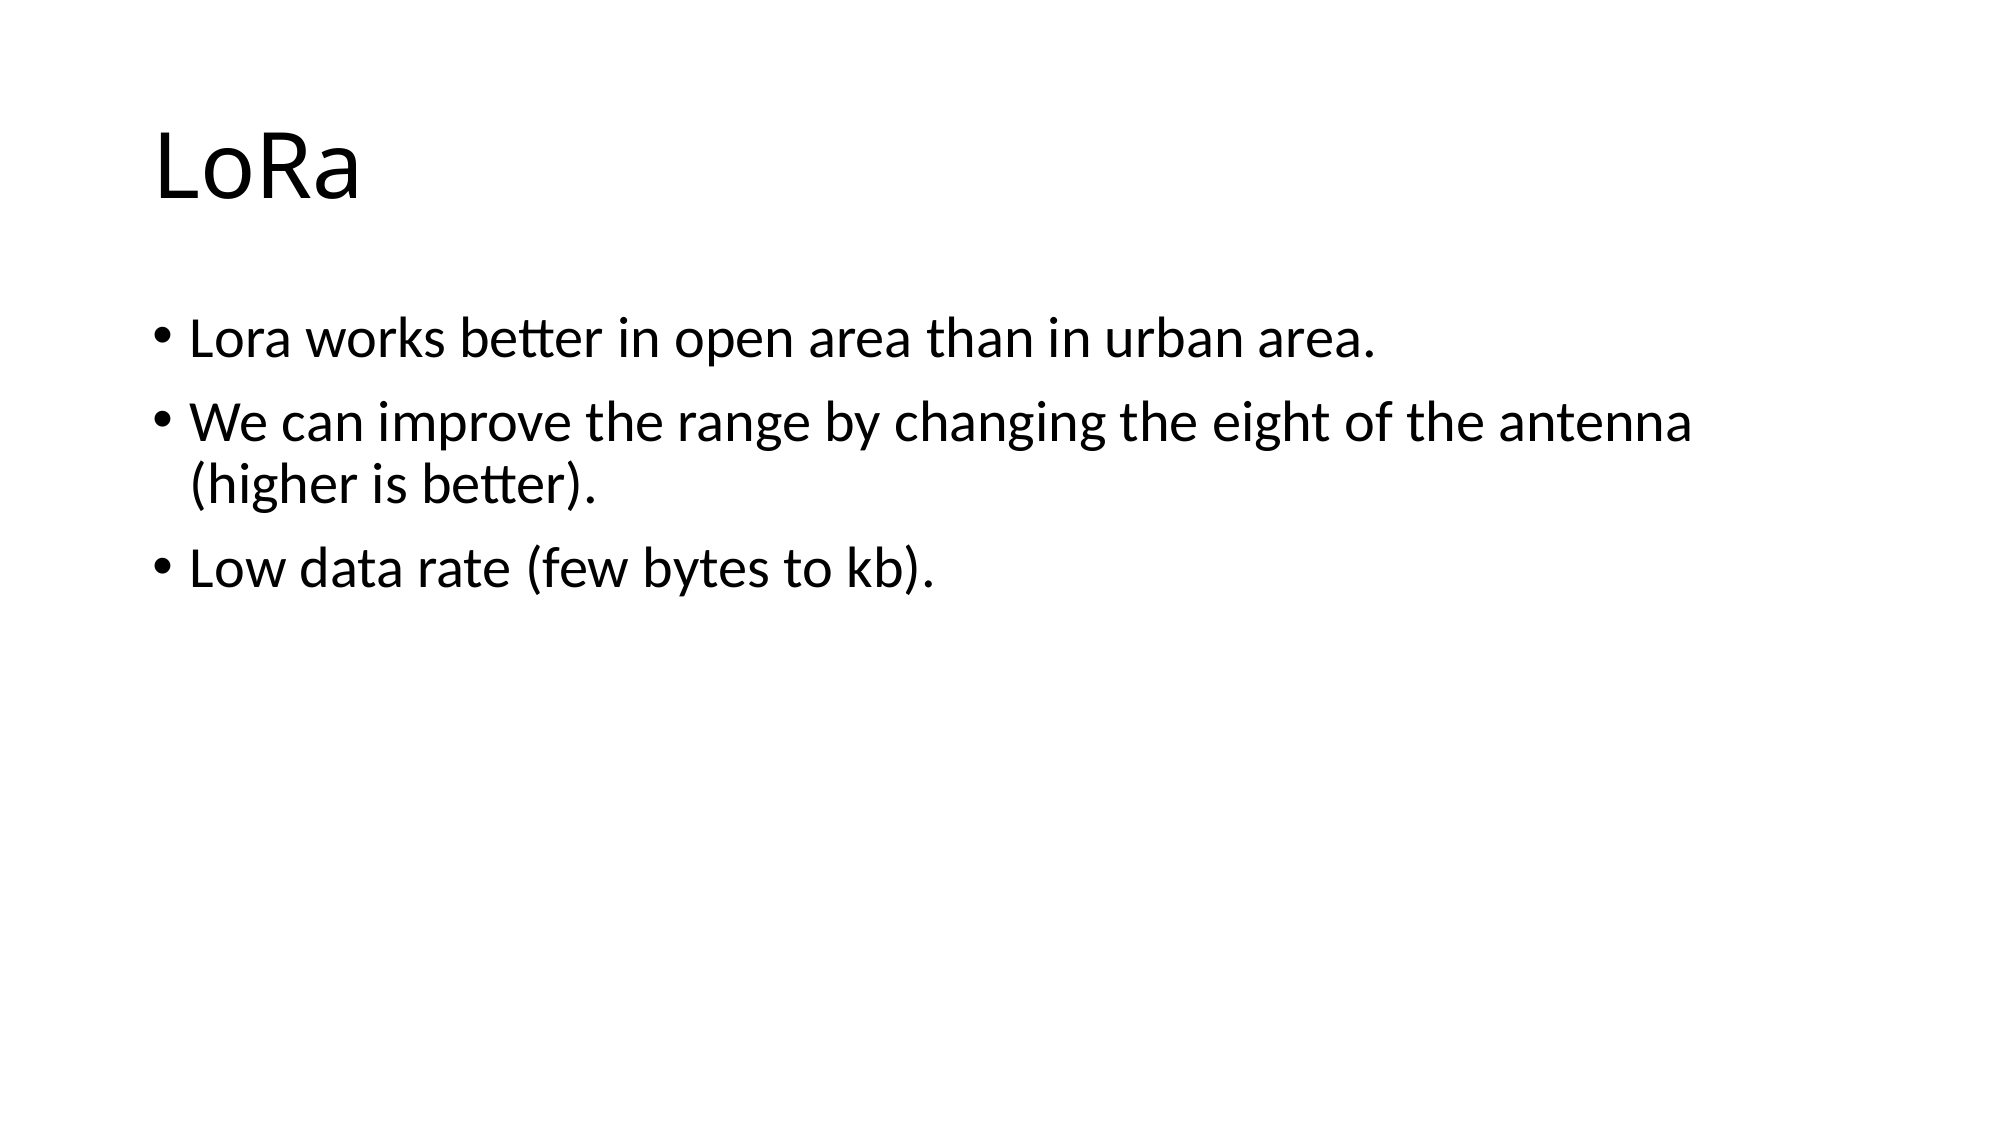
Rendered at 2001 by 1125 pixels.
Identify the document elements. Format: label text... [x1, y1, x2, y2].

list Lora works better in open area than in urban area. We can improve the range by changing the eight of the antenna (higher is better). Low data rate (few bytes to kb). [137, 299, 1863, 1014]
title LoRa [137, 59, 1863, 278]
